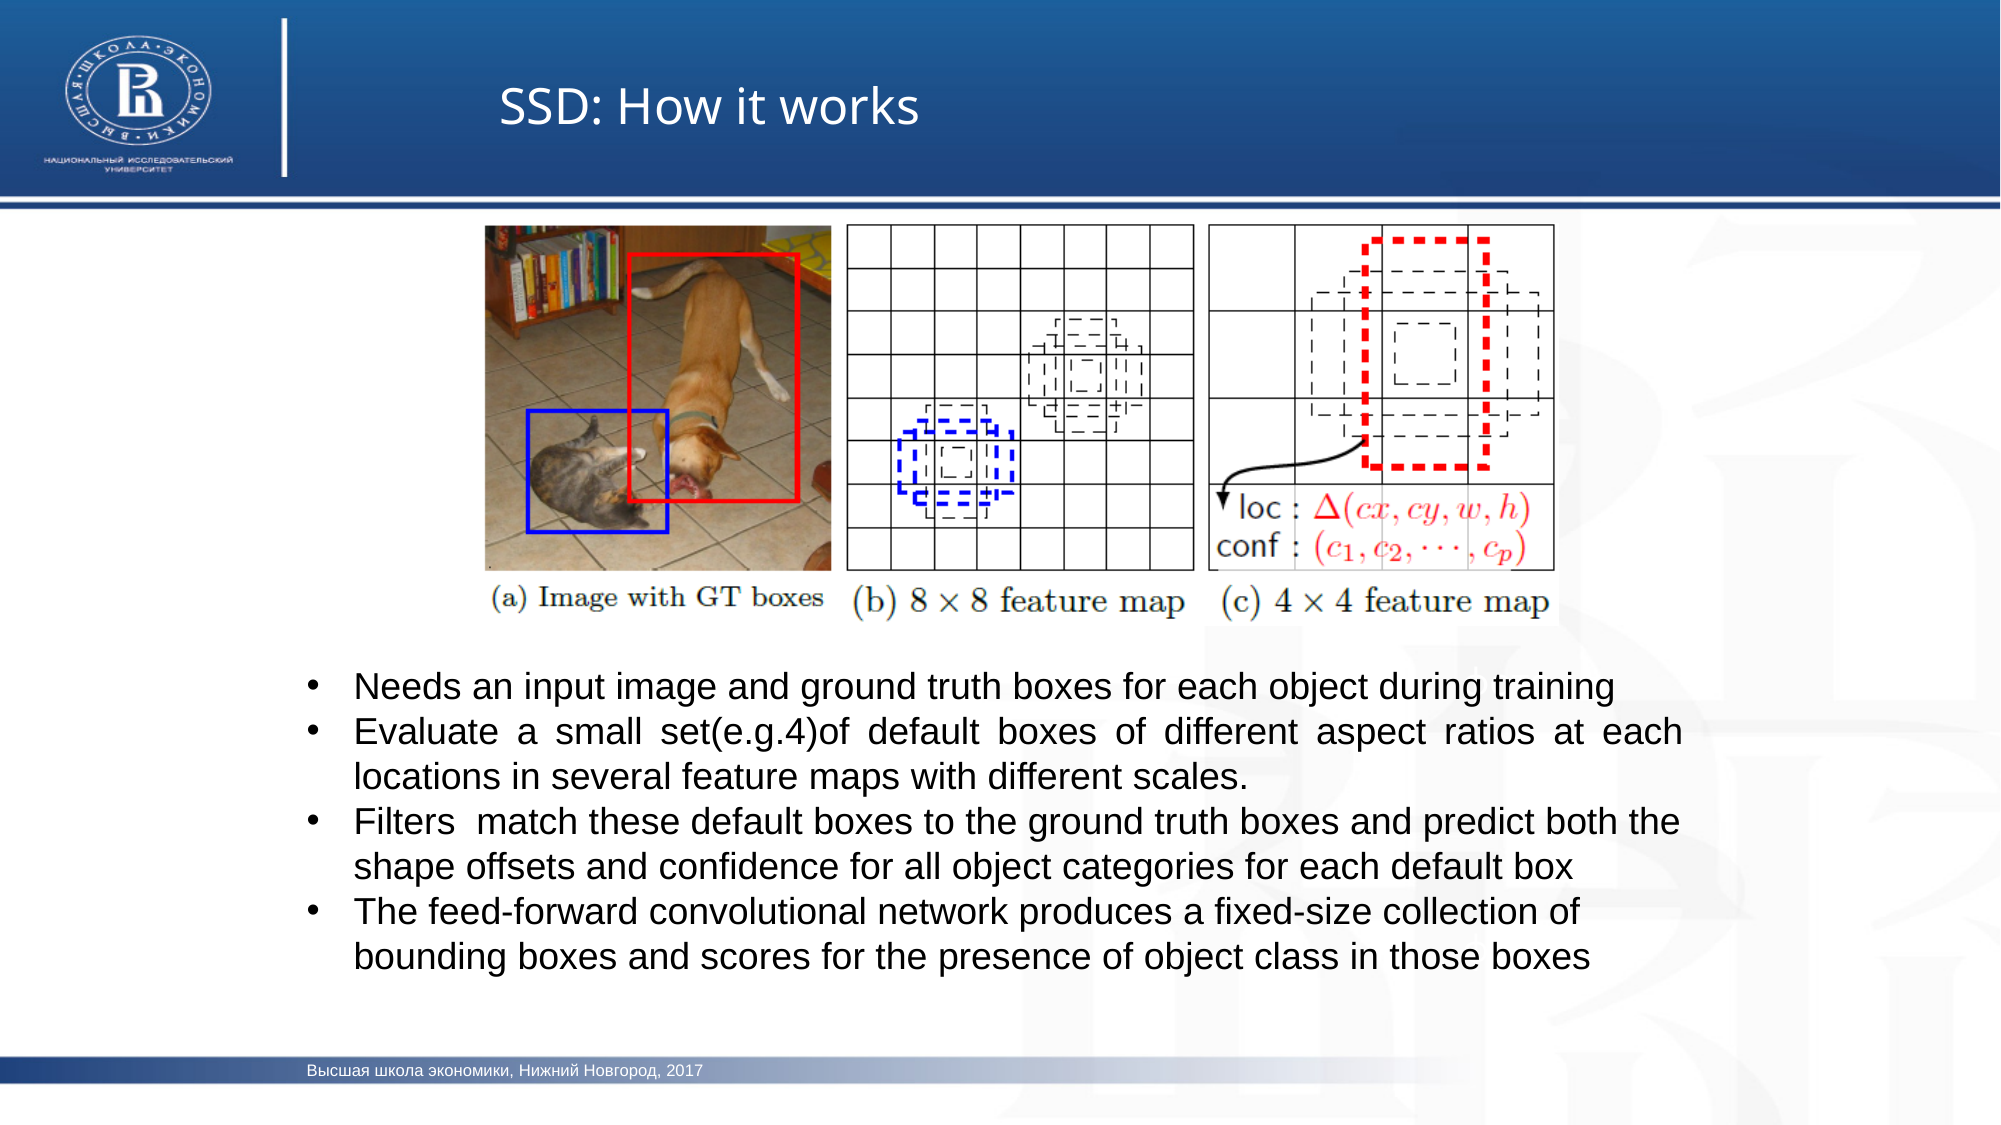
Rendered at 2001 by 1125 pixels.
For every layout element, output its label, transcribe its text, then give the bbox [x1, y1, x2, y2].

text_box Высшая школа экономики, Нижний Новгород, 2017 [291, 1052, 972, 1093]
picture [0, 0, 2001, 1125]
text_box фото [1562, 369, 1568, 430]
text_box SSD: How it works [484, 70, 1684, 139]
text_box фото [1447, 650, 1568, 654]
text_box Needs an input image and ground truth boxes for each object during training Evaluate a small set(e.g.4)of default boxes of different aspect ratios at each locations in several feature maps with different scales. Filters match these default boxes to the ground truth boxes and predict both the shape offsets and confidence for all object categories for each default box The feed-forward convolutional network produces a fixed-size collection of bounding boxes and scores for the presence of object class in those boxes [291, 654, 1699, 985]
